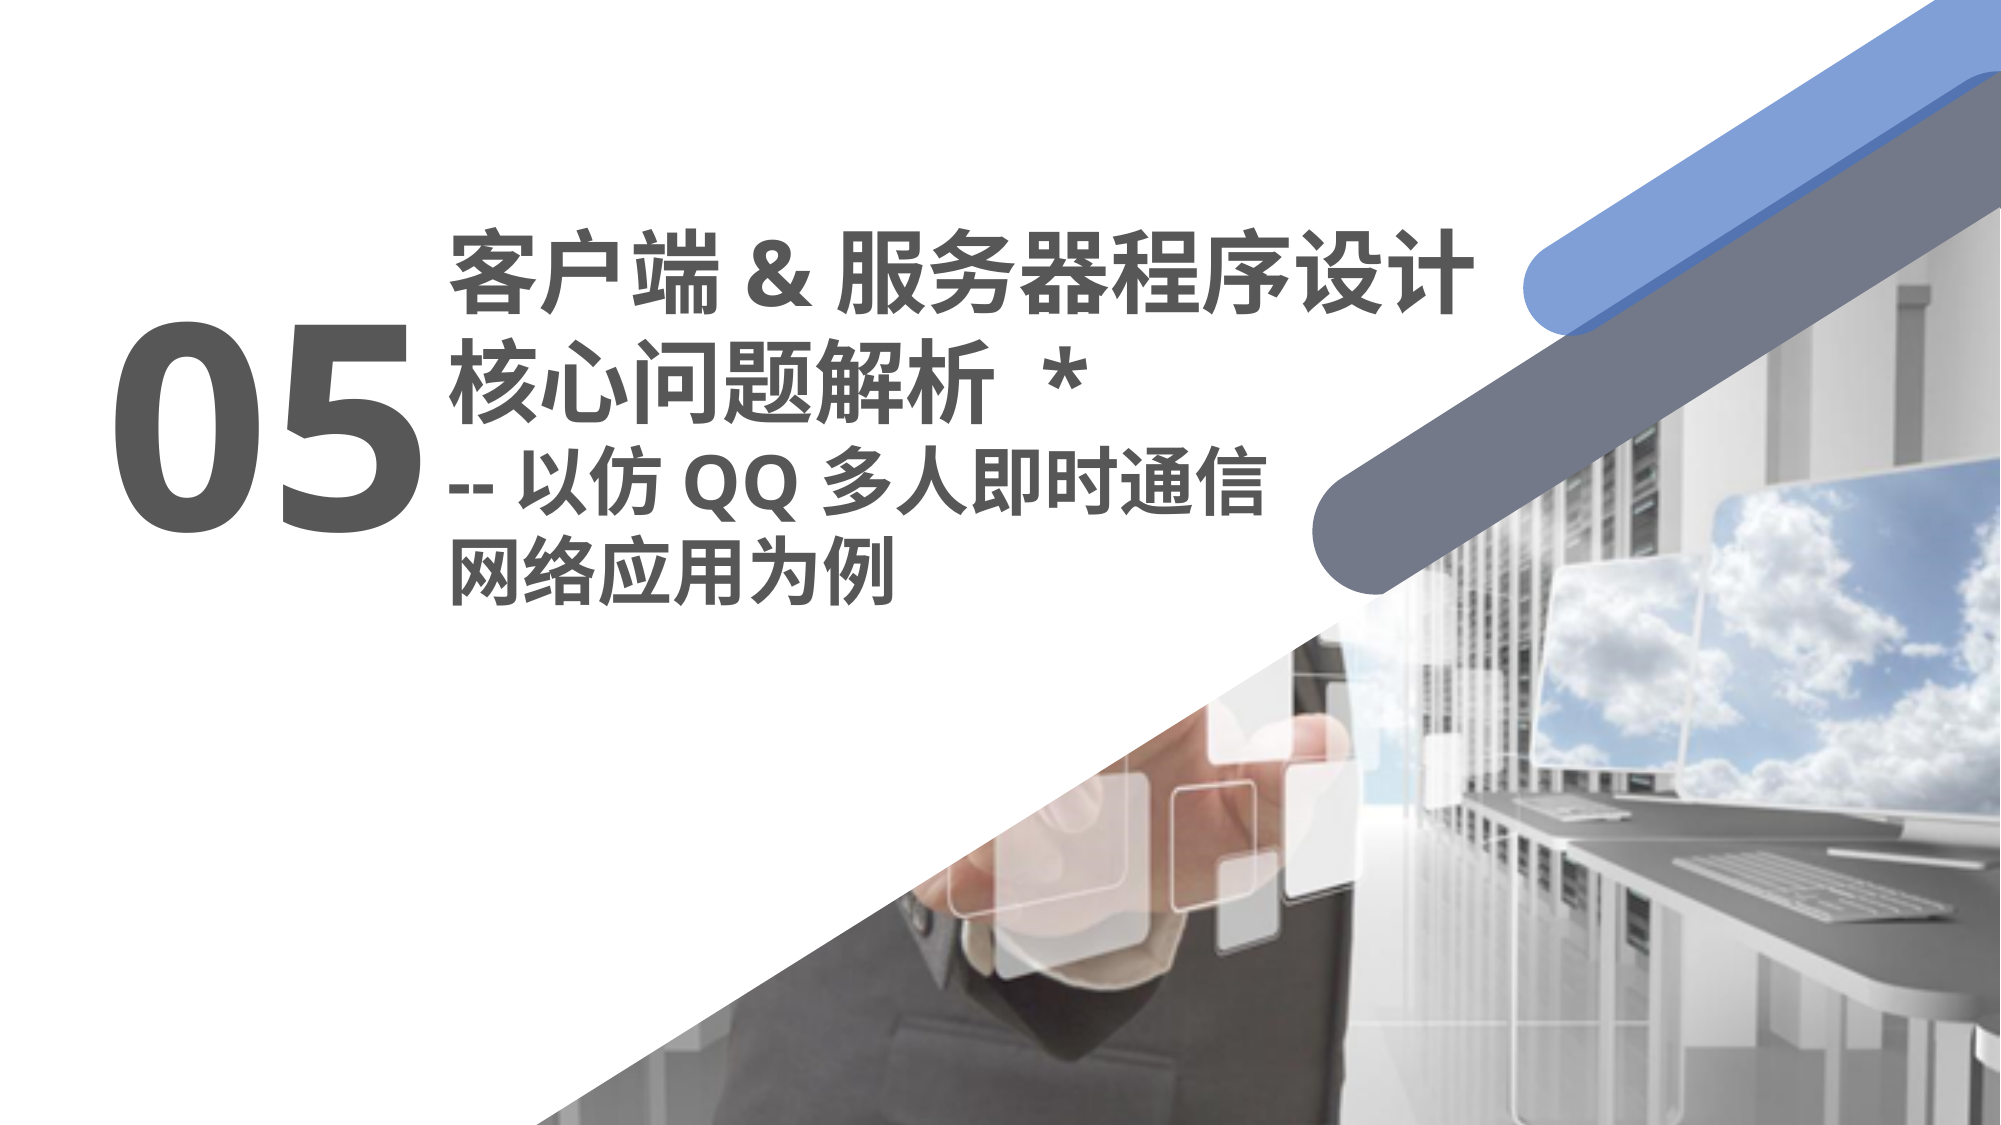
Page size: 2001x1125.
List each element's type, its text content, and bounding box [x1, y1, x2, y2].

text_box [534, 205, 2000, 1125]
text_box 05 [90, 235, 432, 595]
text_box 客户端&服务器程序设计 核心问题解析 * --以仿QQ多人即时通信 网络应用为例 [432, 207, 1493, 692]
